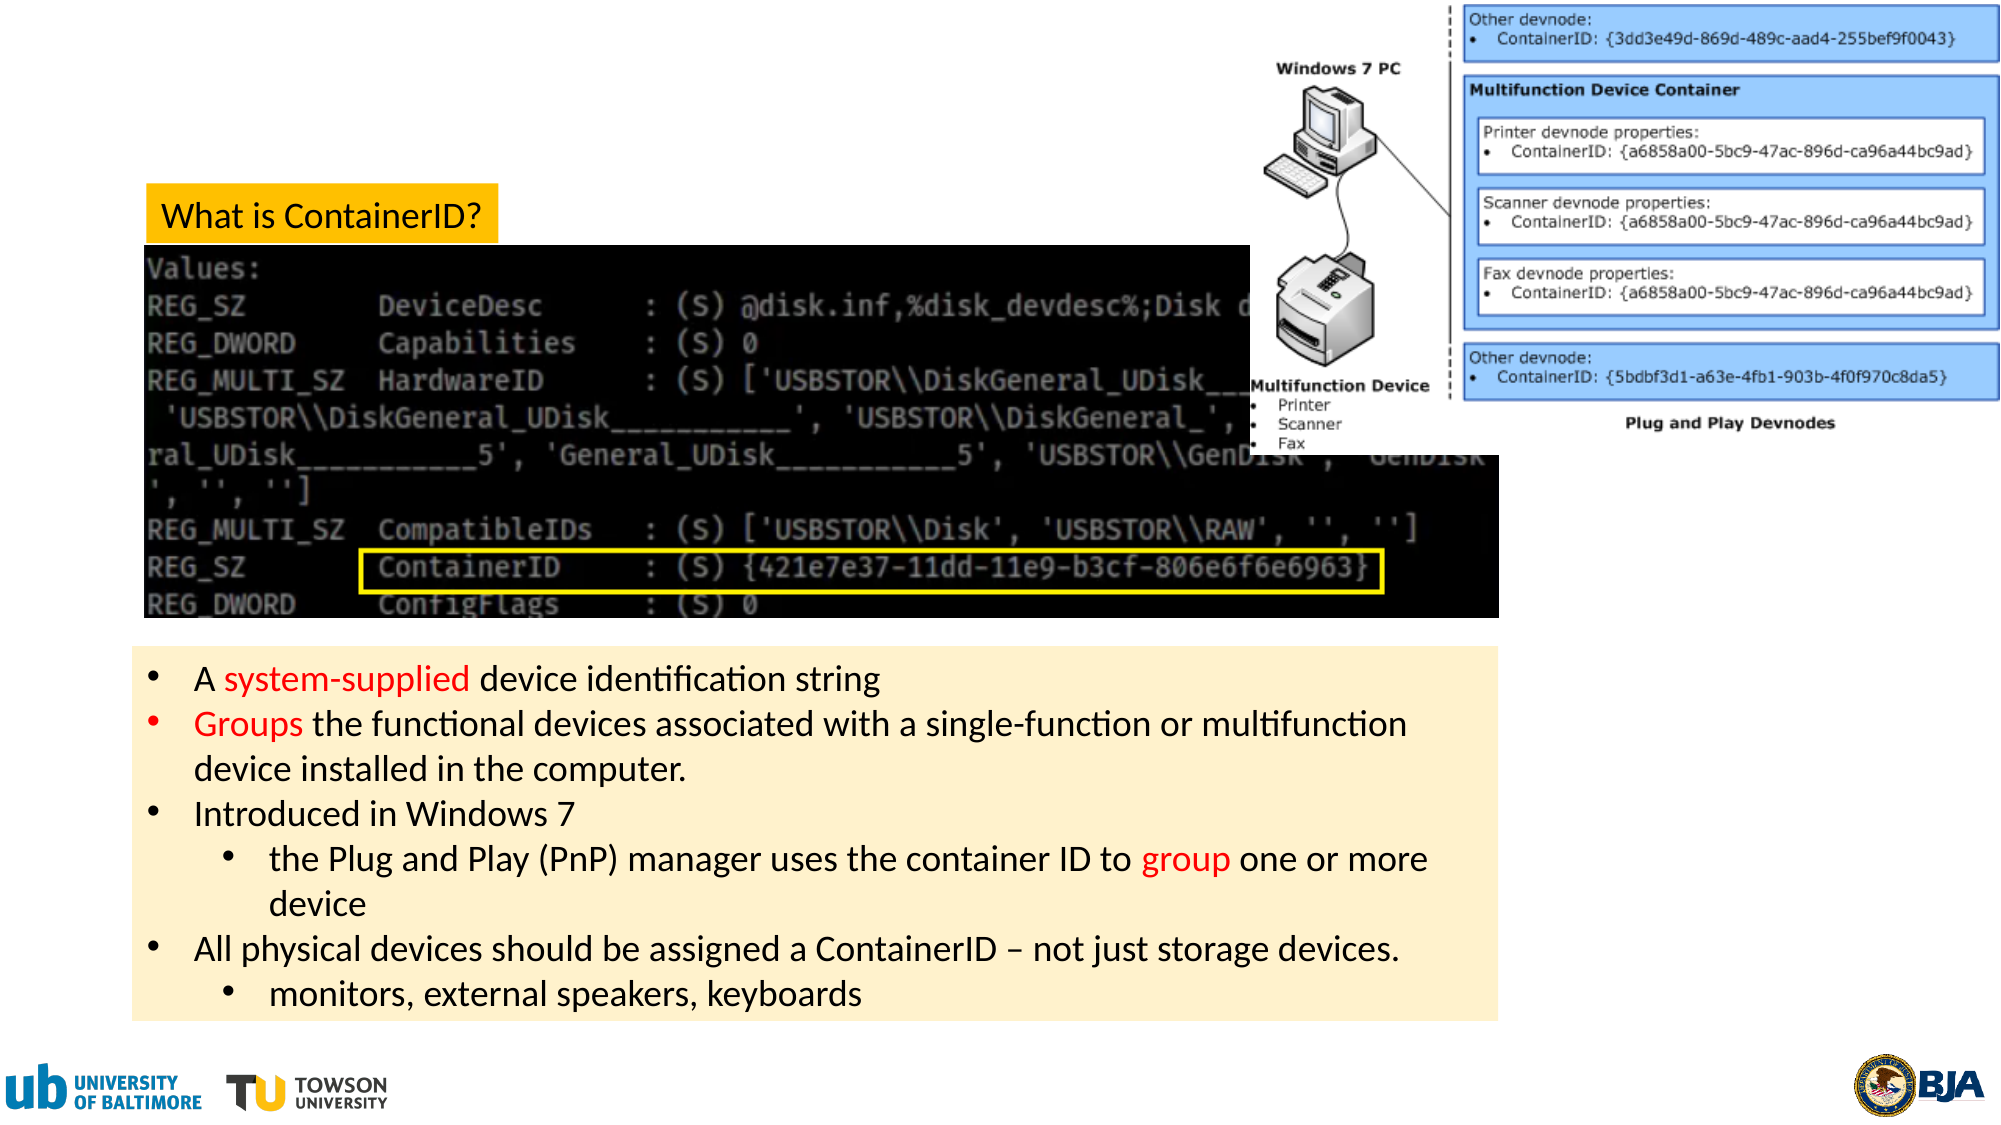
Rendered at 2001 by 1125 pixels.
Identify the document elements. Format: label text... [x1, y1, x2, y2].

text_box What is ContainerID? [146, 183, 499, 244]
picture [1854, 1054, 1986, 1117]
text_box A system-supplied device identification string Groups the functional devices associated with a single-function or multifunction device installed in the computer. Introduced in Windows 7 the Plug and Play (PnP) manager uses the container ID to group one or more device All physical devices should be assigned a ContainerID – not just storage devices. monitors, external speakers, keyboards [132, 646, 1499, 1021]
picture [144, 4, 2000, 618]
picture [0, 1031, 407, 1125]
